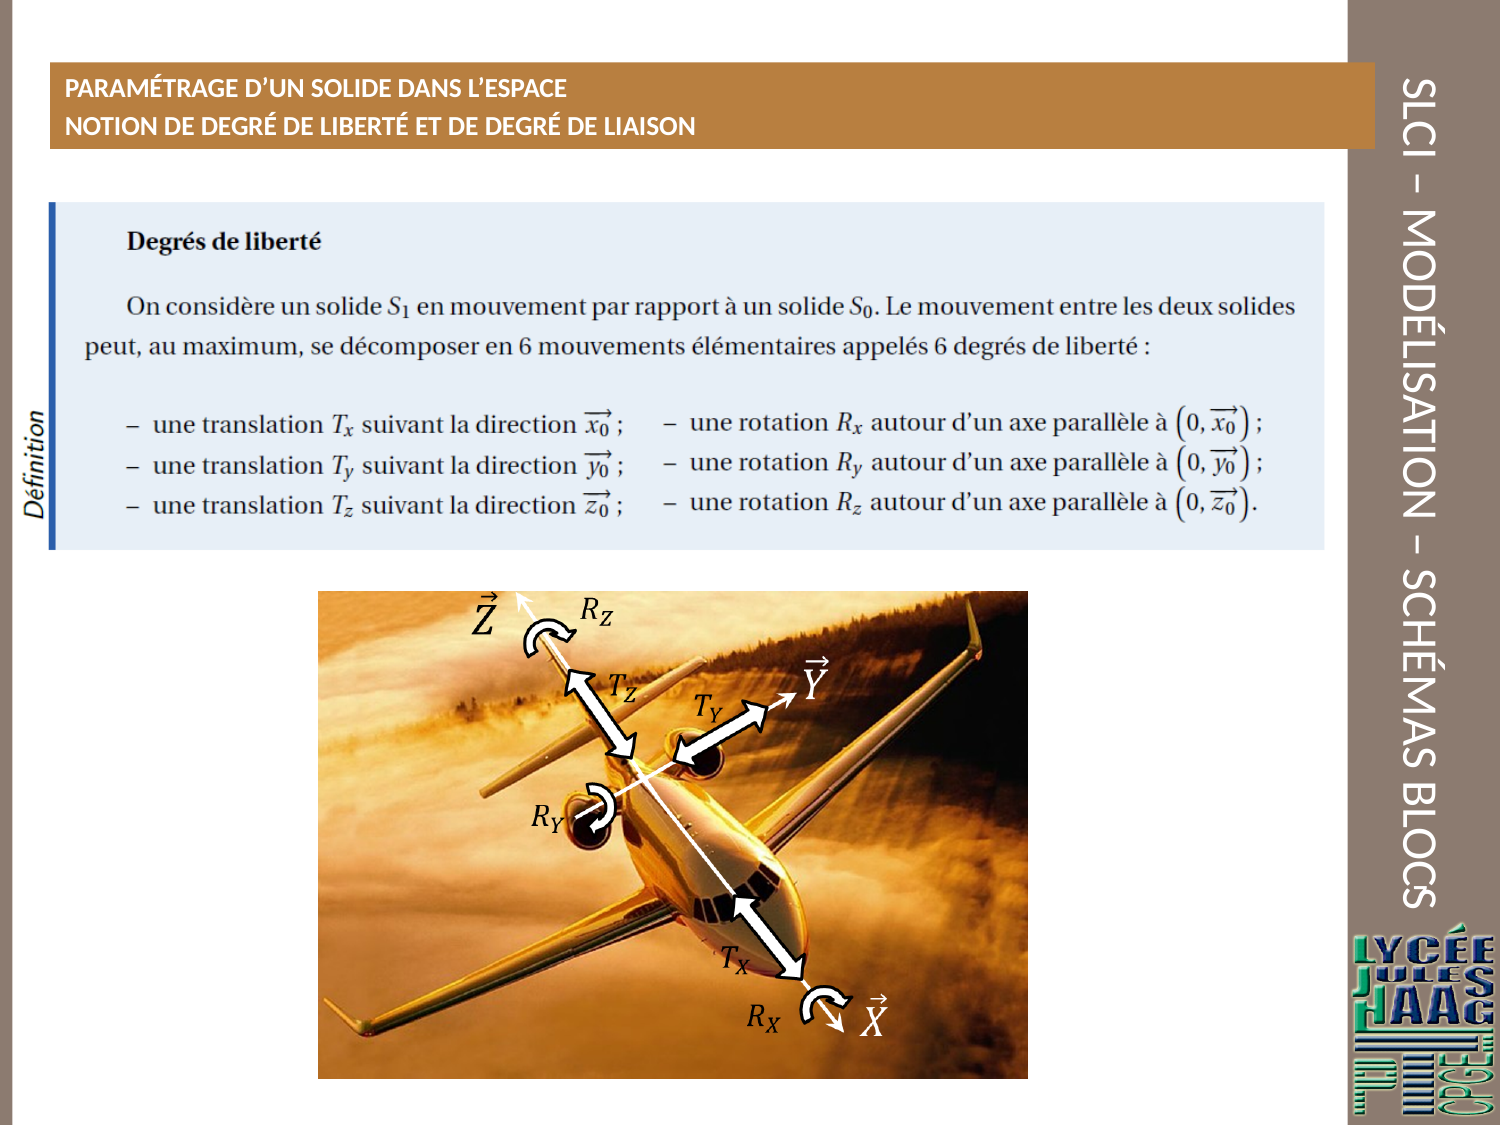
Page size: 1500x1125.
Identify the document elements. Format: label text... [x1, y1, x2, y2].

slide_number 7 [1340, 869, 1500, 917]
picture [17, 184, 1329, 559]
picture [1346, 917, 1500, 1125]
picture [318, 572, 1028, 1080]
list Paramétrage d’un solide dans l’espace Notion de degré de liberté et de degré de liaison [50, 62, 1375, 149]
